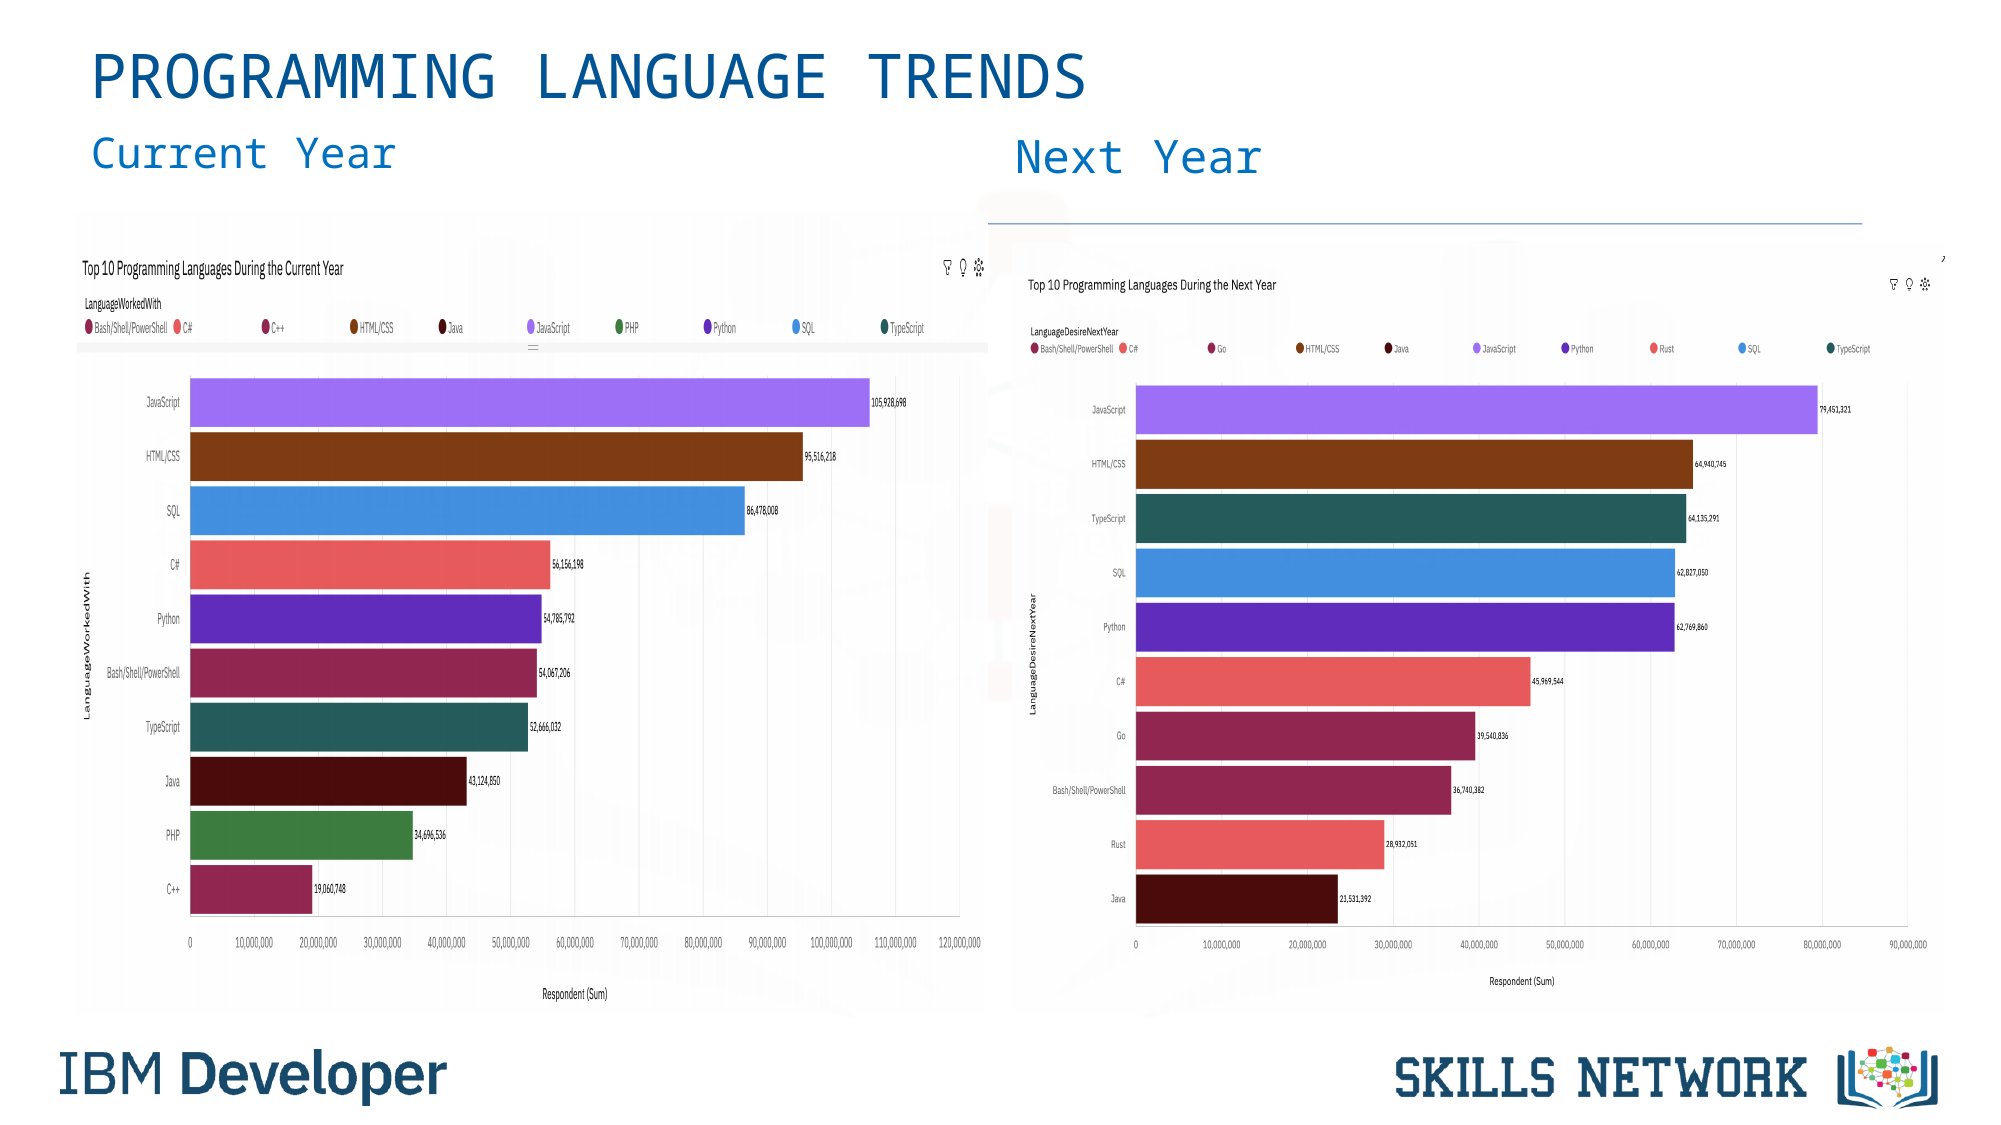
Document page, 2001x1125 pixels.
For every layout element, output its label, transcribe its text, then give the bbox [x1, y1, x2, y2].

picture [1390, 1045, 1945, 1111]
picture [55, 1045, 459, 1108]
list Next Year [999, 126, 1289, 197]
picture [75, 212, 988, 1014]
picture [1012, 243, 1945, 1014]
title PROGRAMMING LANGUAGE TRENDS [75, 37, 1801, 121]
list Current Year [75, 124, 442, 207]
